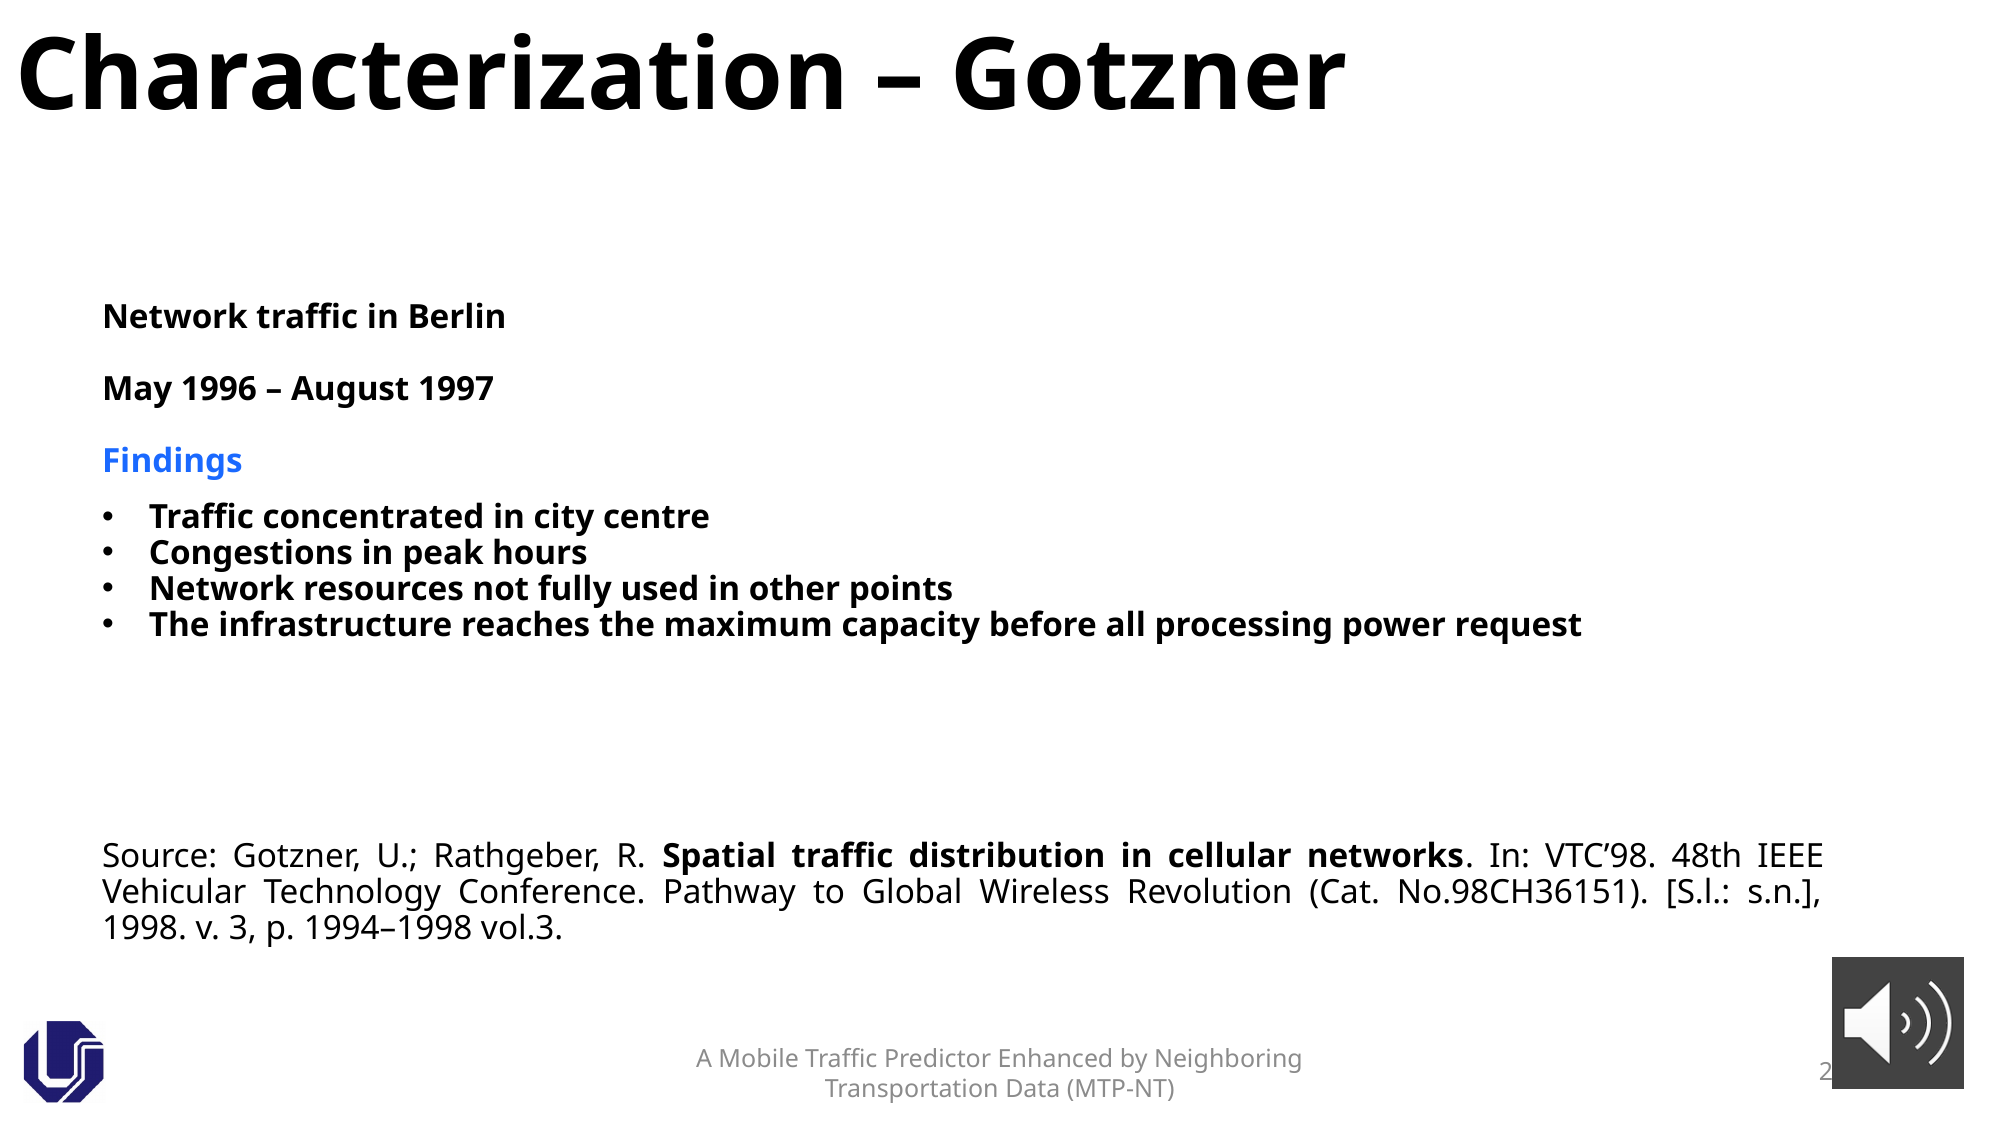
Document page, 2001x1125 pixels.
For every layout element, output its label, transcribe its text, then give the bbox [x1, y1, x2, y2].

picture [1831, 956, 1965, 1090]
title Network traffic in Berlin May 1996 – August 1997 Findings [87, 292, 1840, 492]
slide_number 23 [1412, 1042, 1863, 1103]
picture [23, 1021, 106, 1103]
footer A Mobile Traffic Predictor Enhanced by Neighboring Transportation Data (MTP-NT) [662, 1042, 1338, 1103]
text_box Source: Gotzner, U.; Rathgeber, R. Spatial traffic distribution in cellular networks. In: VTC’98. 48th IEEE Vehicular Technology Conference. Pathway to Global Wireless Revolution (Cat. No.98CH36151). [S.l.: s.n.], 1998. v. 3, p. 1994–1998 vol.3. [87, 831, 1840, 1011]
text_box Characterization – Gotzner [0, 17, 1542, 122]
text_box Traffic concentrated in city centre Congestions in peak hours Network resources not fully used in other points The infrastructure reaches the maximum capacity before all processing power request [87, 492, 1840, 692]
